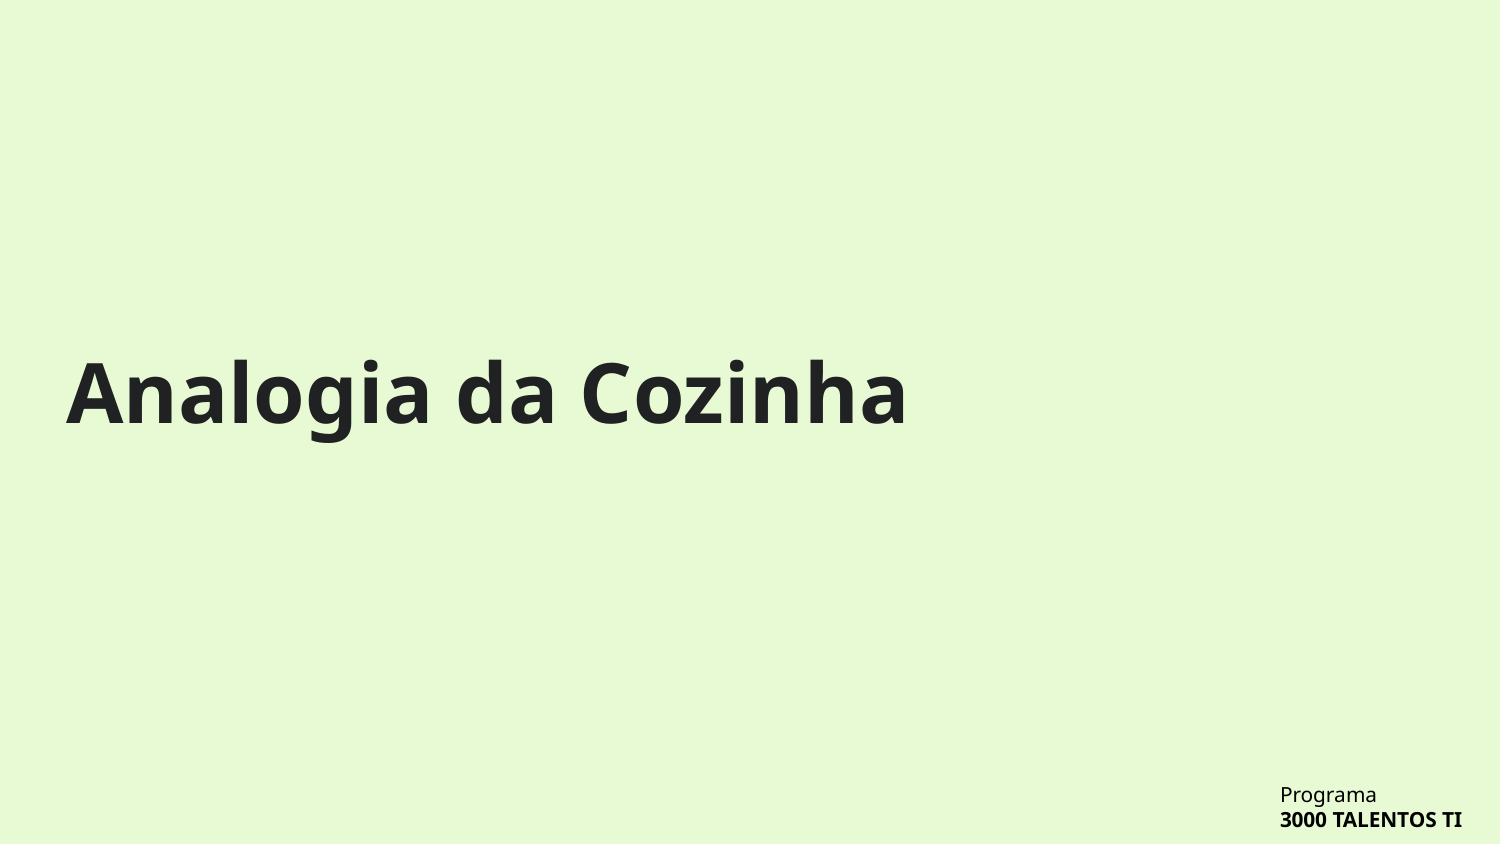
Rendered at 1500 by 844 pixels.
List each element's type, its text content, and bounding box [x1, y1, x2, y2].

title Analogia da Cozinha [51, 143, 1253, 638]
